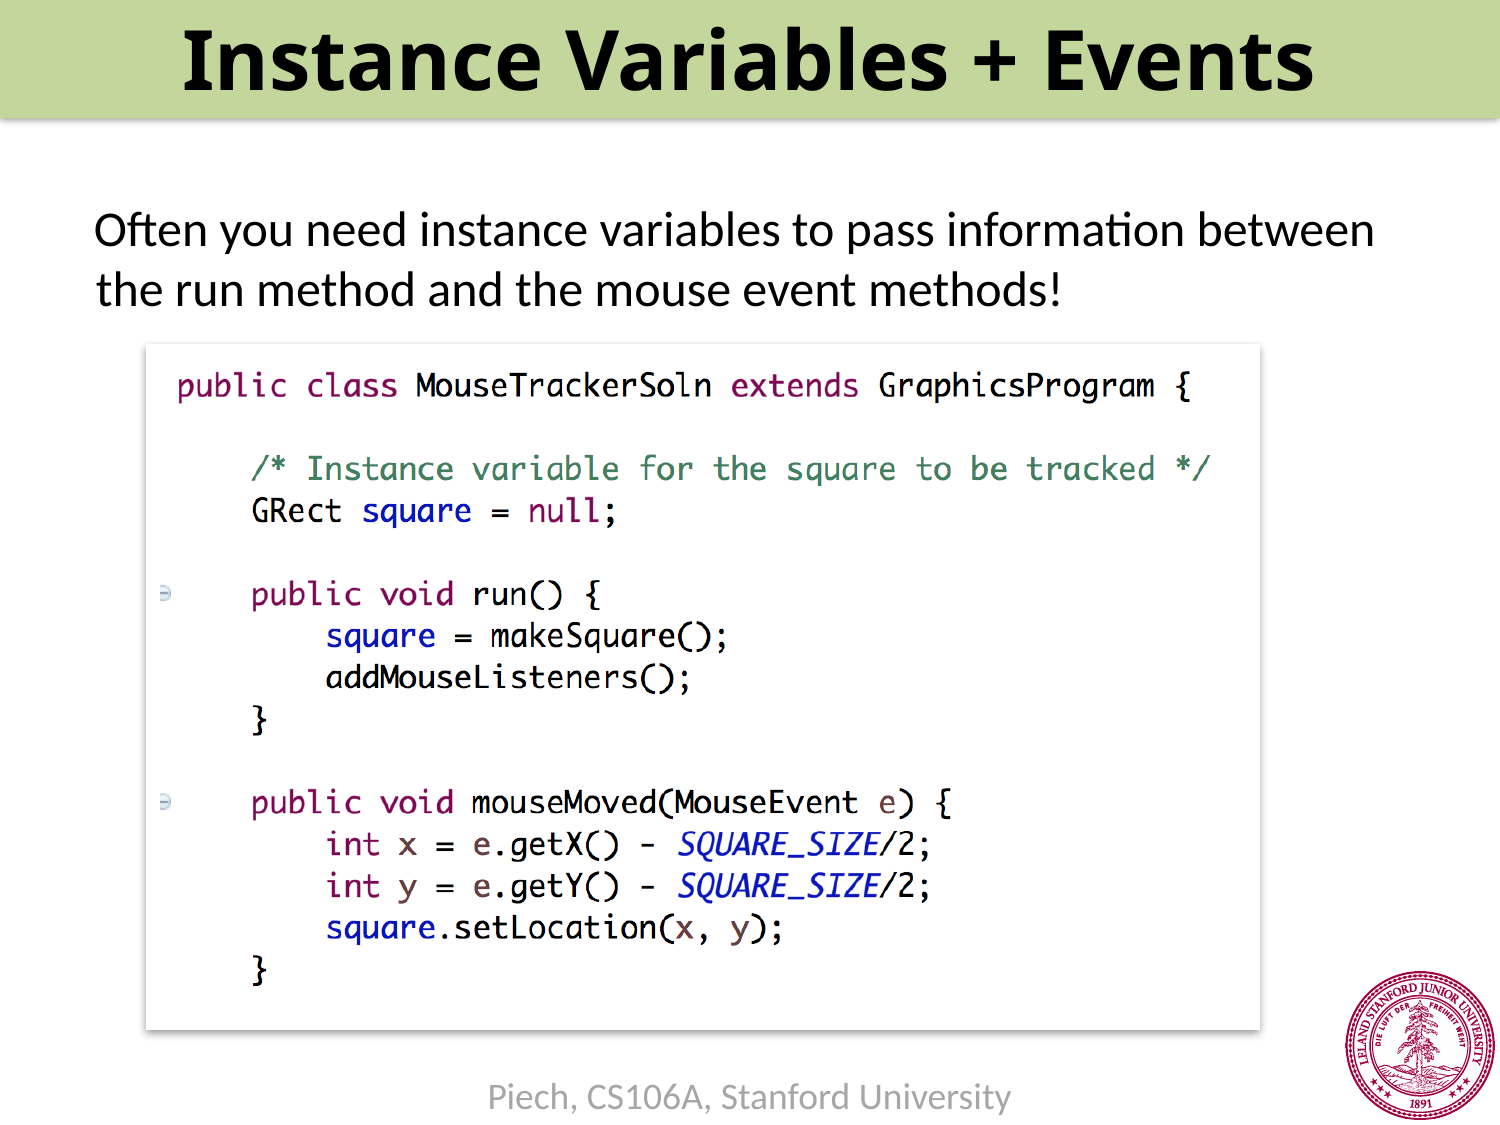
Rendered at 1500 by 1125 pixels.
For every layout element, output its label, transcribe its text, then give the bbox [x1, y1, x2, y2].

text_box Often you need instance variables to pass information between the run method and the mouse event methods! [79, 189, 1450, 450]
picture [1345, 971, 1495, 1120]
picture [160, 358, 1246, 1016]
text_box Instance Variables + Events [0, 0, 1500, 122]
